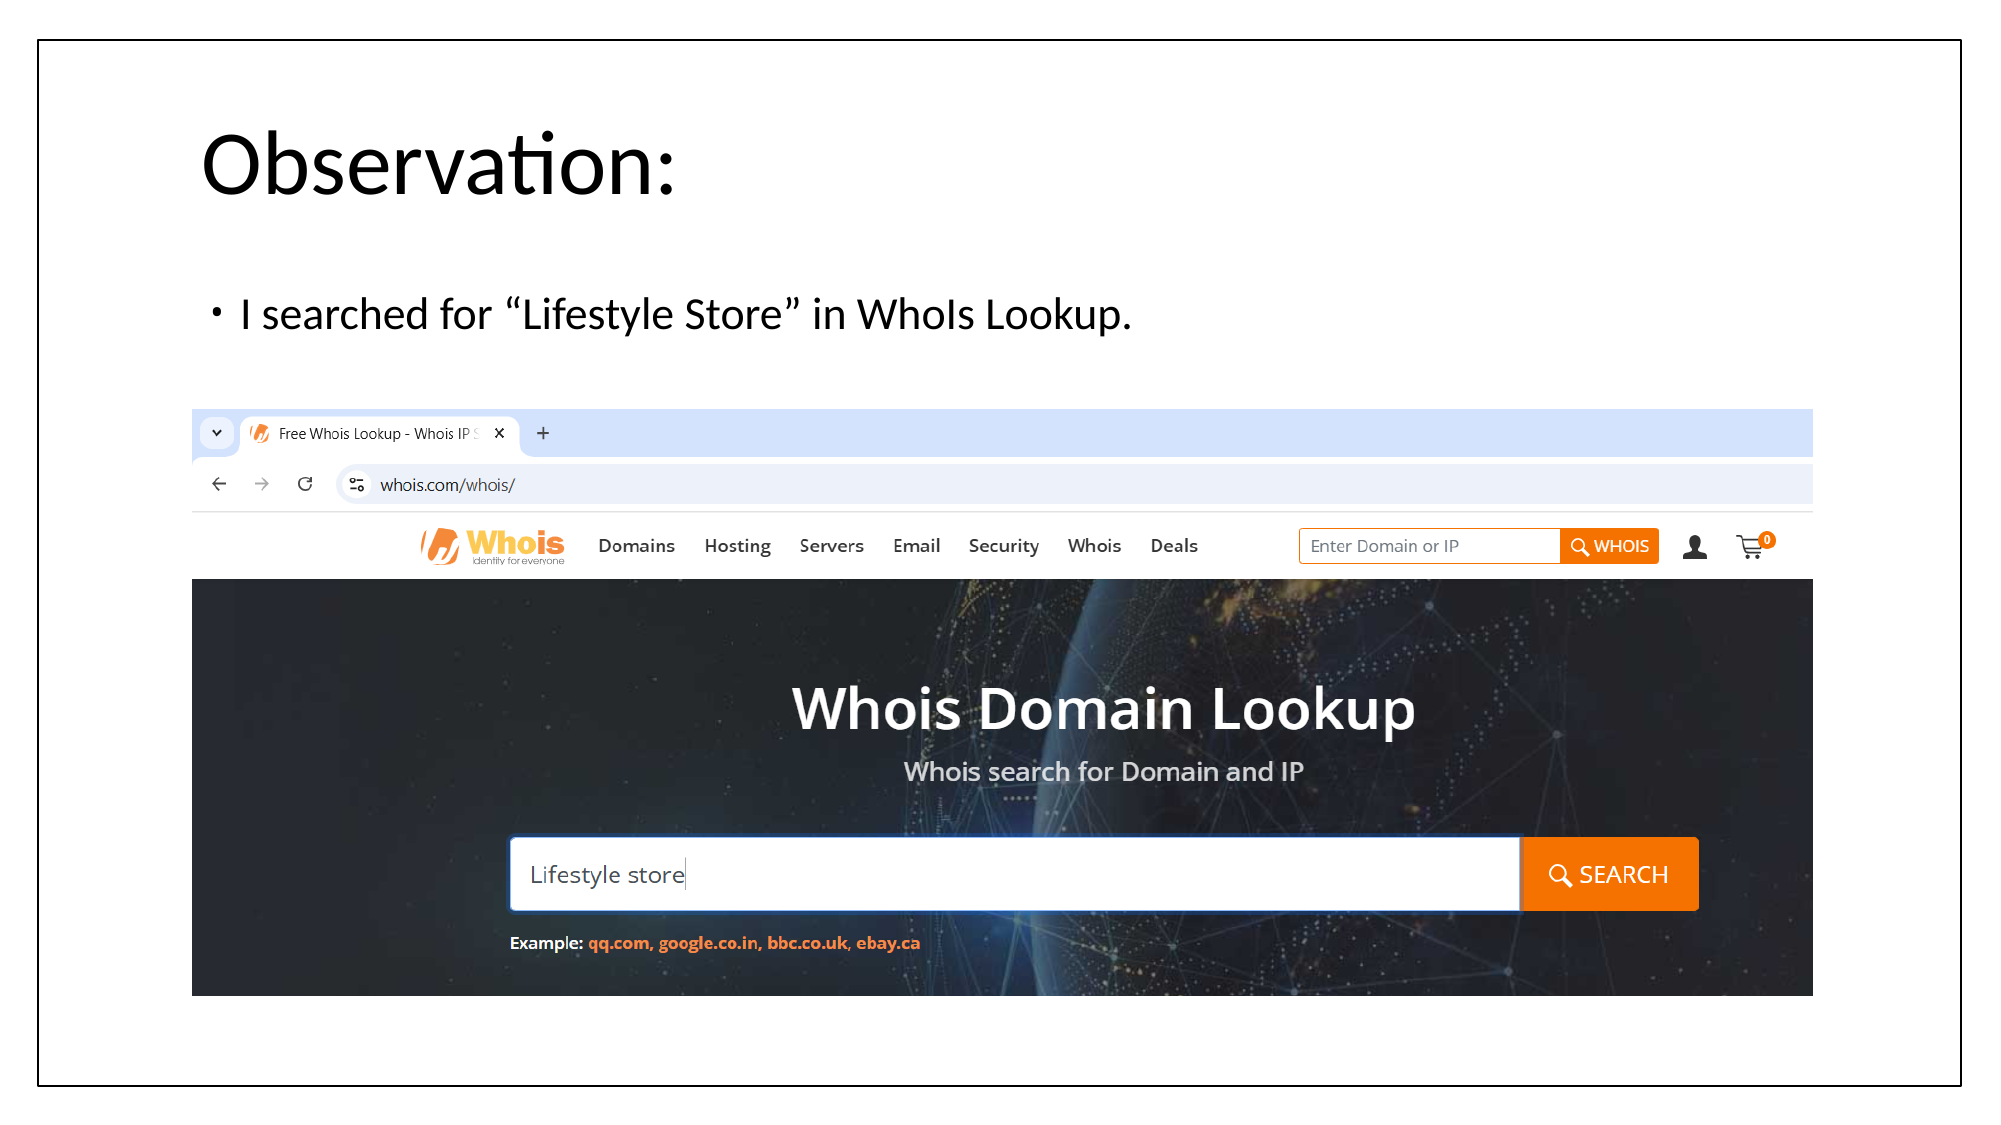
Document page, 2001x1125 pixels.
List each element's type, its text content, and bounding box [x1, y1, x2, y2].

title Observation: [186, 53, 1808, 277]
picture [192, 409, 1813, 996]
list I searched for “Lifestyle Store” in WhoIs Lookup. [187, 282, 1808, 418]
